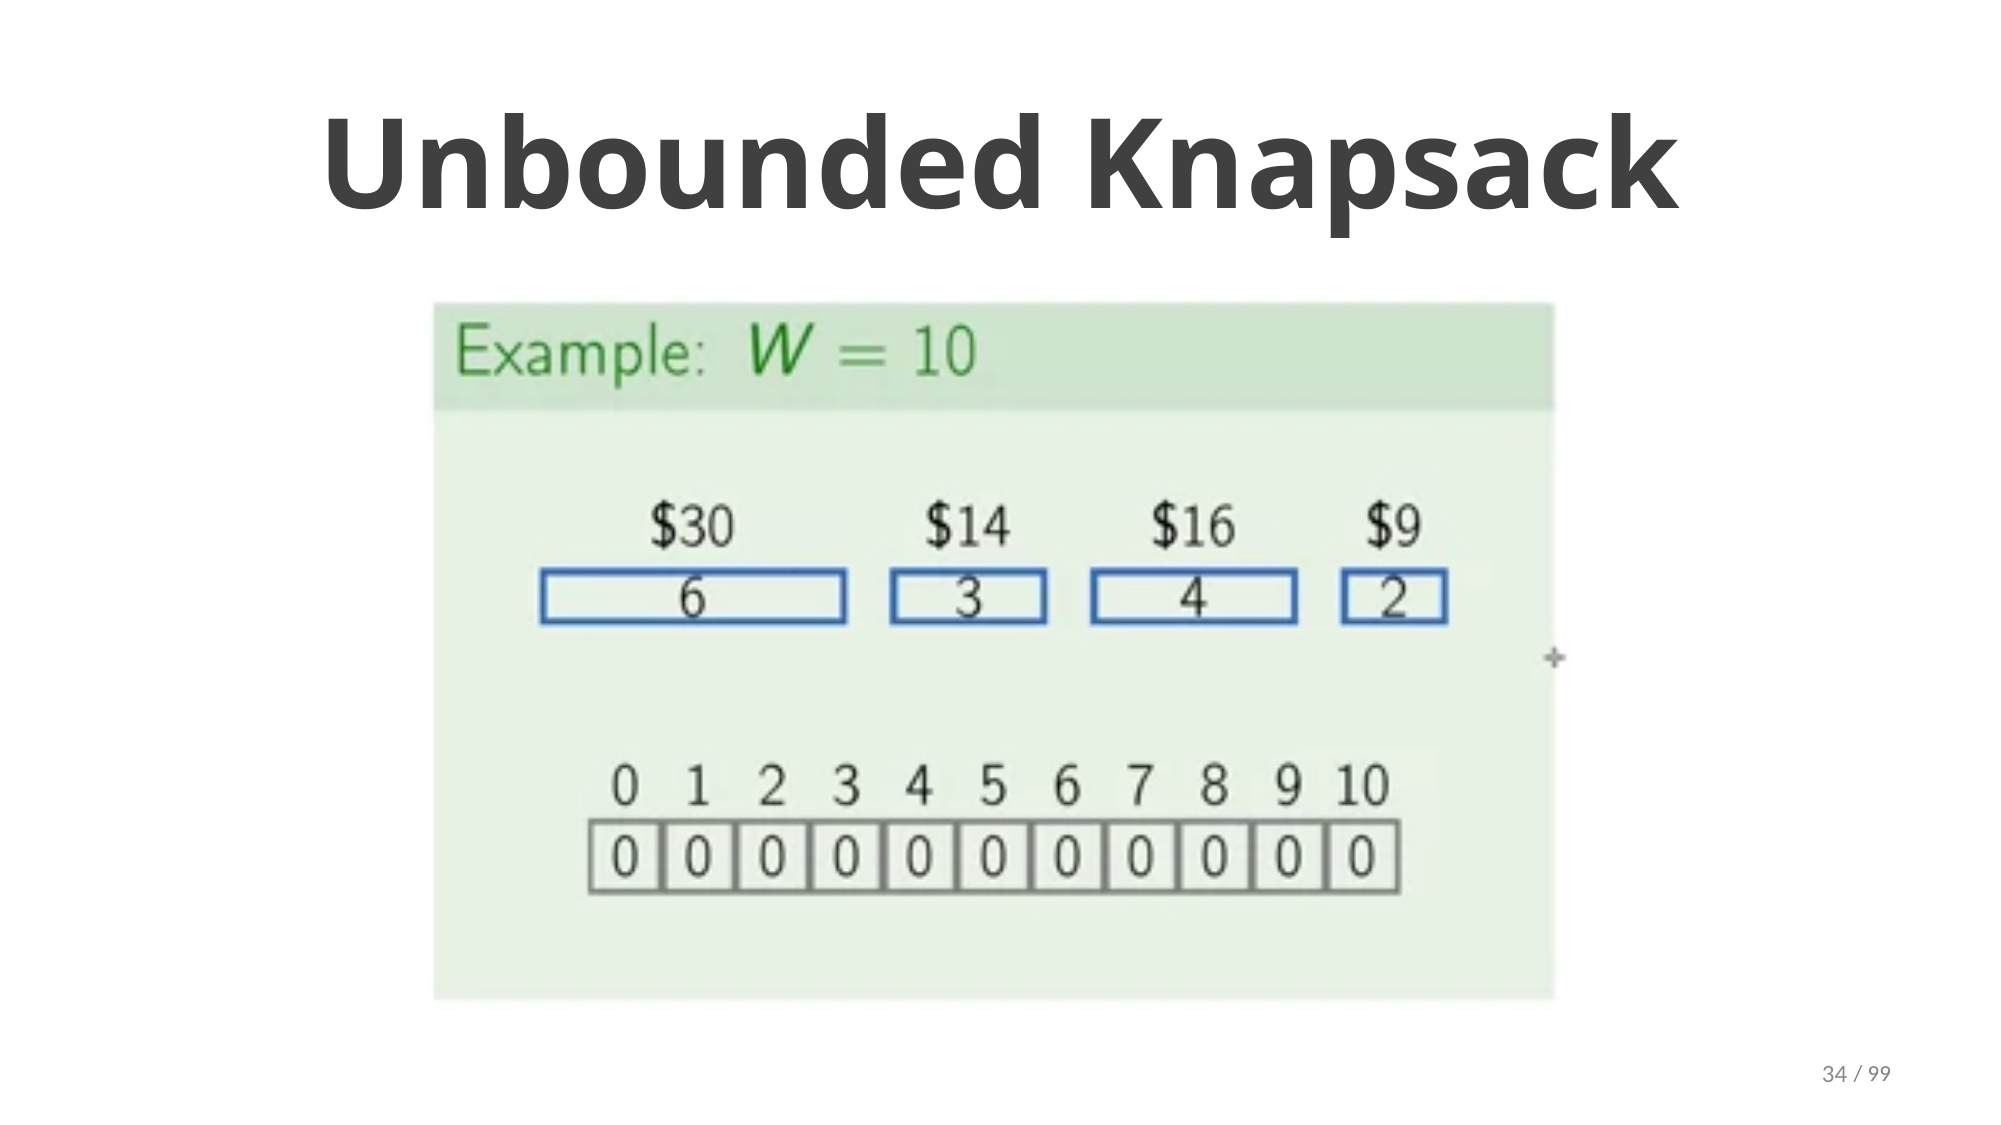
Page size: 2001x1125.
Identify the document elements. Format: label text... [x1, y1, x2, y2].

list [425, 299, 1575, 1014]
title Unbounded Knapsack [131, 54, 1869, 284]
slide_number 34 [1412, 1042, 1863, 1103]
